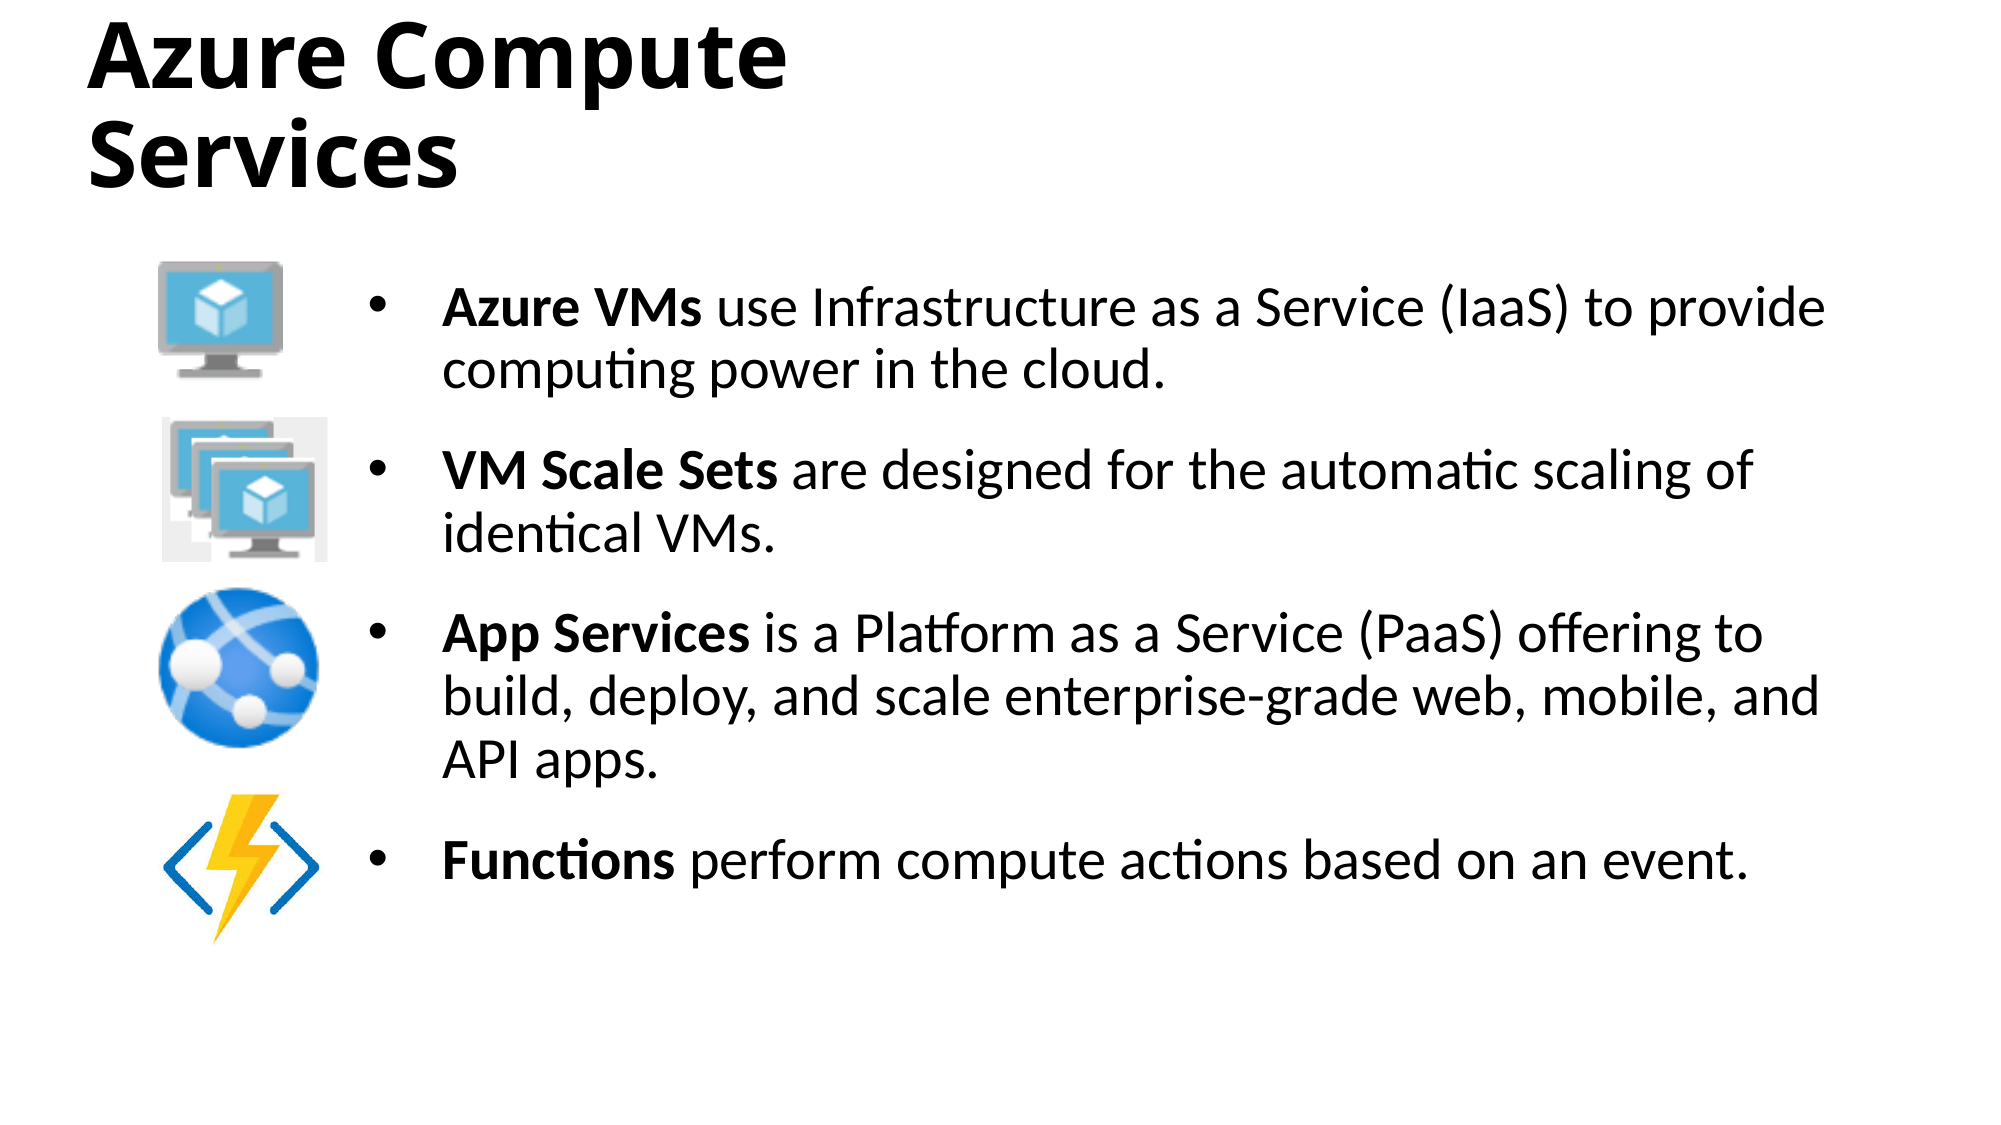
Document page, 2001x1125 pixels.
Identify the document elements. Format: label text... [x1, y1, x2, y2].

picture [162, 417, 329, 562]
picture [158, 786, 324, 952]
list Azure VMs use Infrastructure as a Service (IaaS) to provide computing power in the cloud. VM Scale Sets are designed for the automatic scaling of identical VMs. App Services is a Platform as a Service (PaaS) offering to build, deploy, and scale enterprise-grade web, mobile, and API apps. Functions perform compute actions based on an event. [352, 268, 1862, 1029]
picture [158, 258, 283, 383]
picture [155, 584, 324, 753]
title Azure Compute Services [72, 24, 1000, 193]
